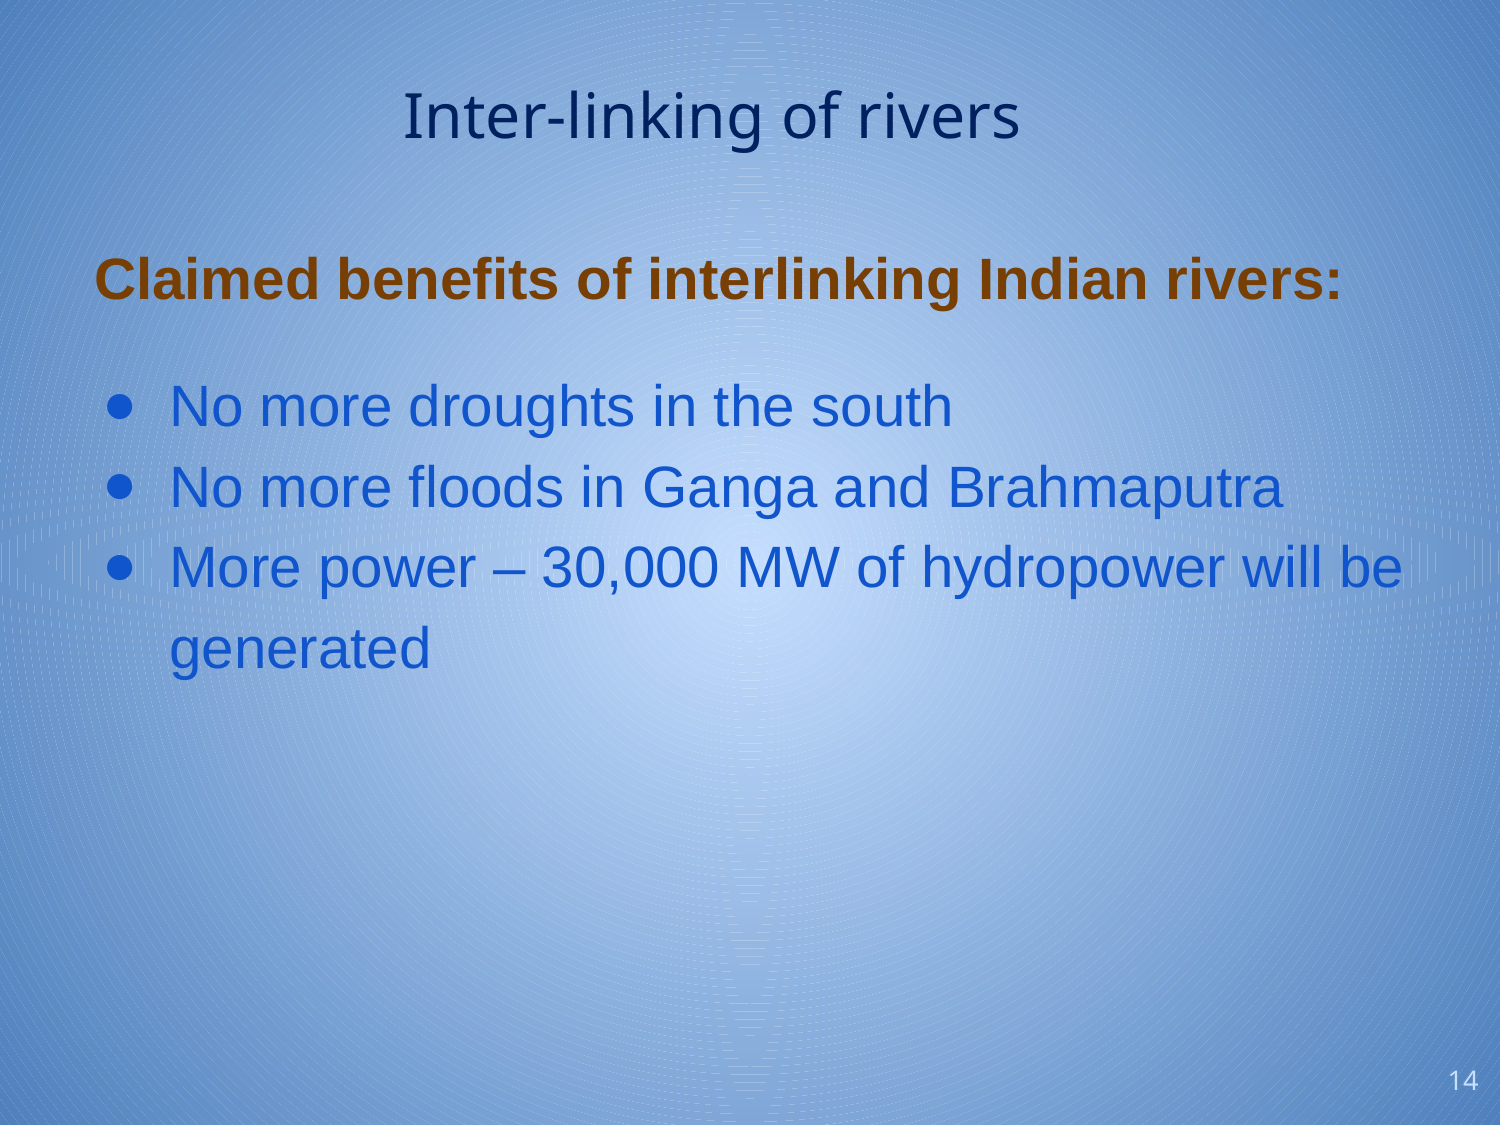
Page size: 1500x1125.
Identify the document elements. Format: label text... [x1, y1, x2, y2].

slide_number 14 [1403, 1038, 1494, 1125]
text_box Inter-linking of rivers [388, 49, 1114, 151]
text_box Claimed benefits of interlinking Indian rivers: No more droughts in the south No more floods in Ganga and Brahmaputra More power – 30,000 MW of hydropower will be generated [79, 216, 1432, 968]
